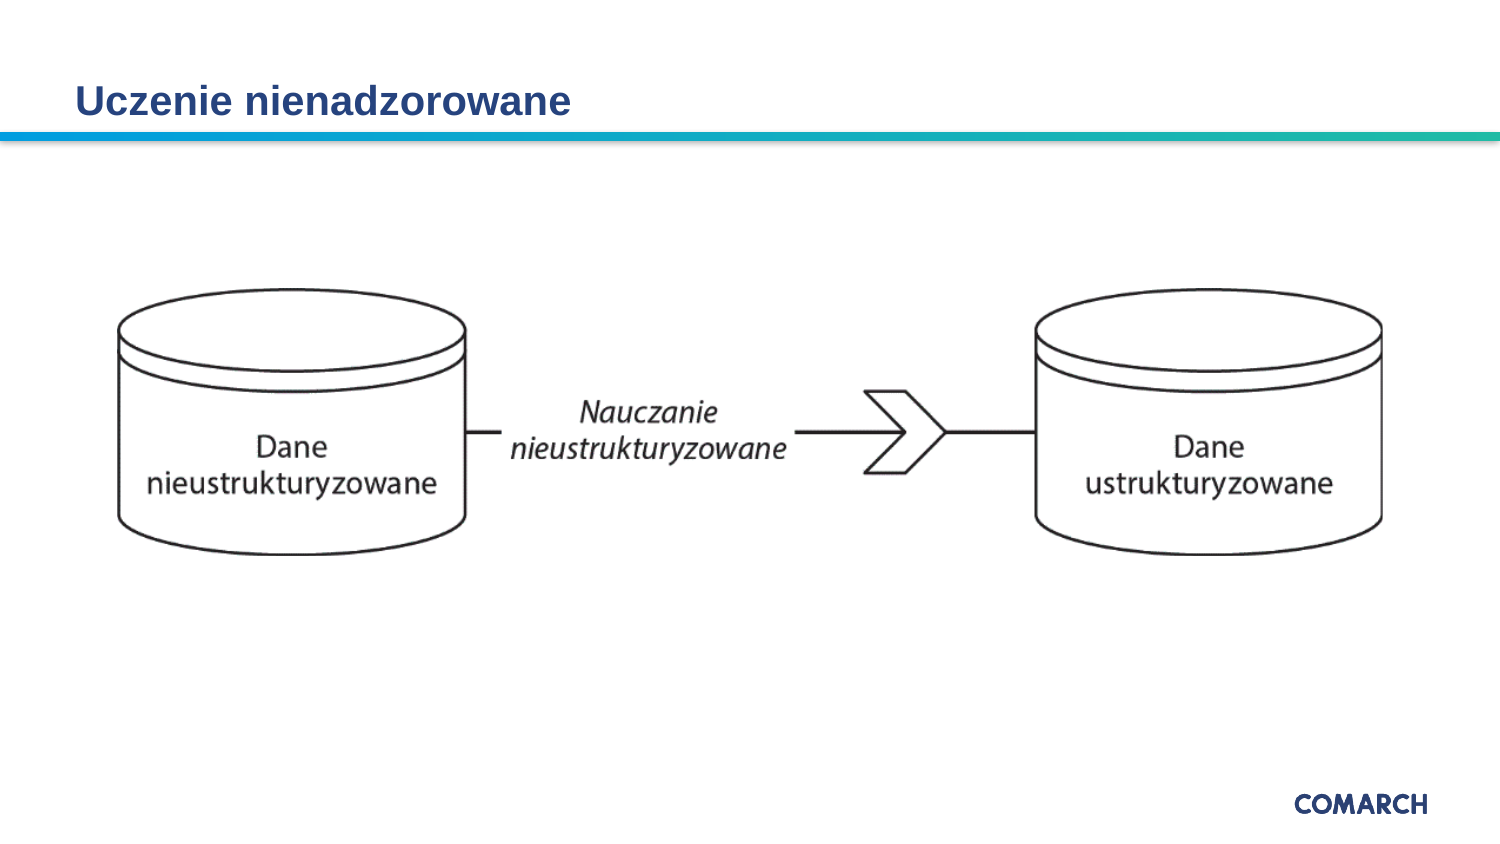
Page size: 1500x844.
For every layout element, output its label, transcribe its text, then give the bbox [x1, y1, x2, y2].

picture [116, 287, 1383, 556]
picture [1294, 793, 1427, 814]
list Uczenie nienadzorowane [75, 17, 1427, 132]
